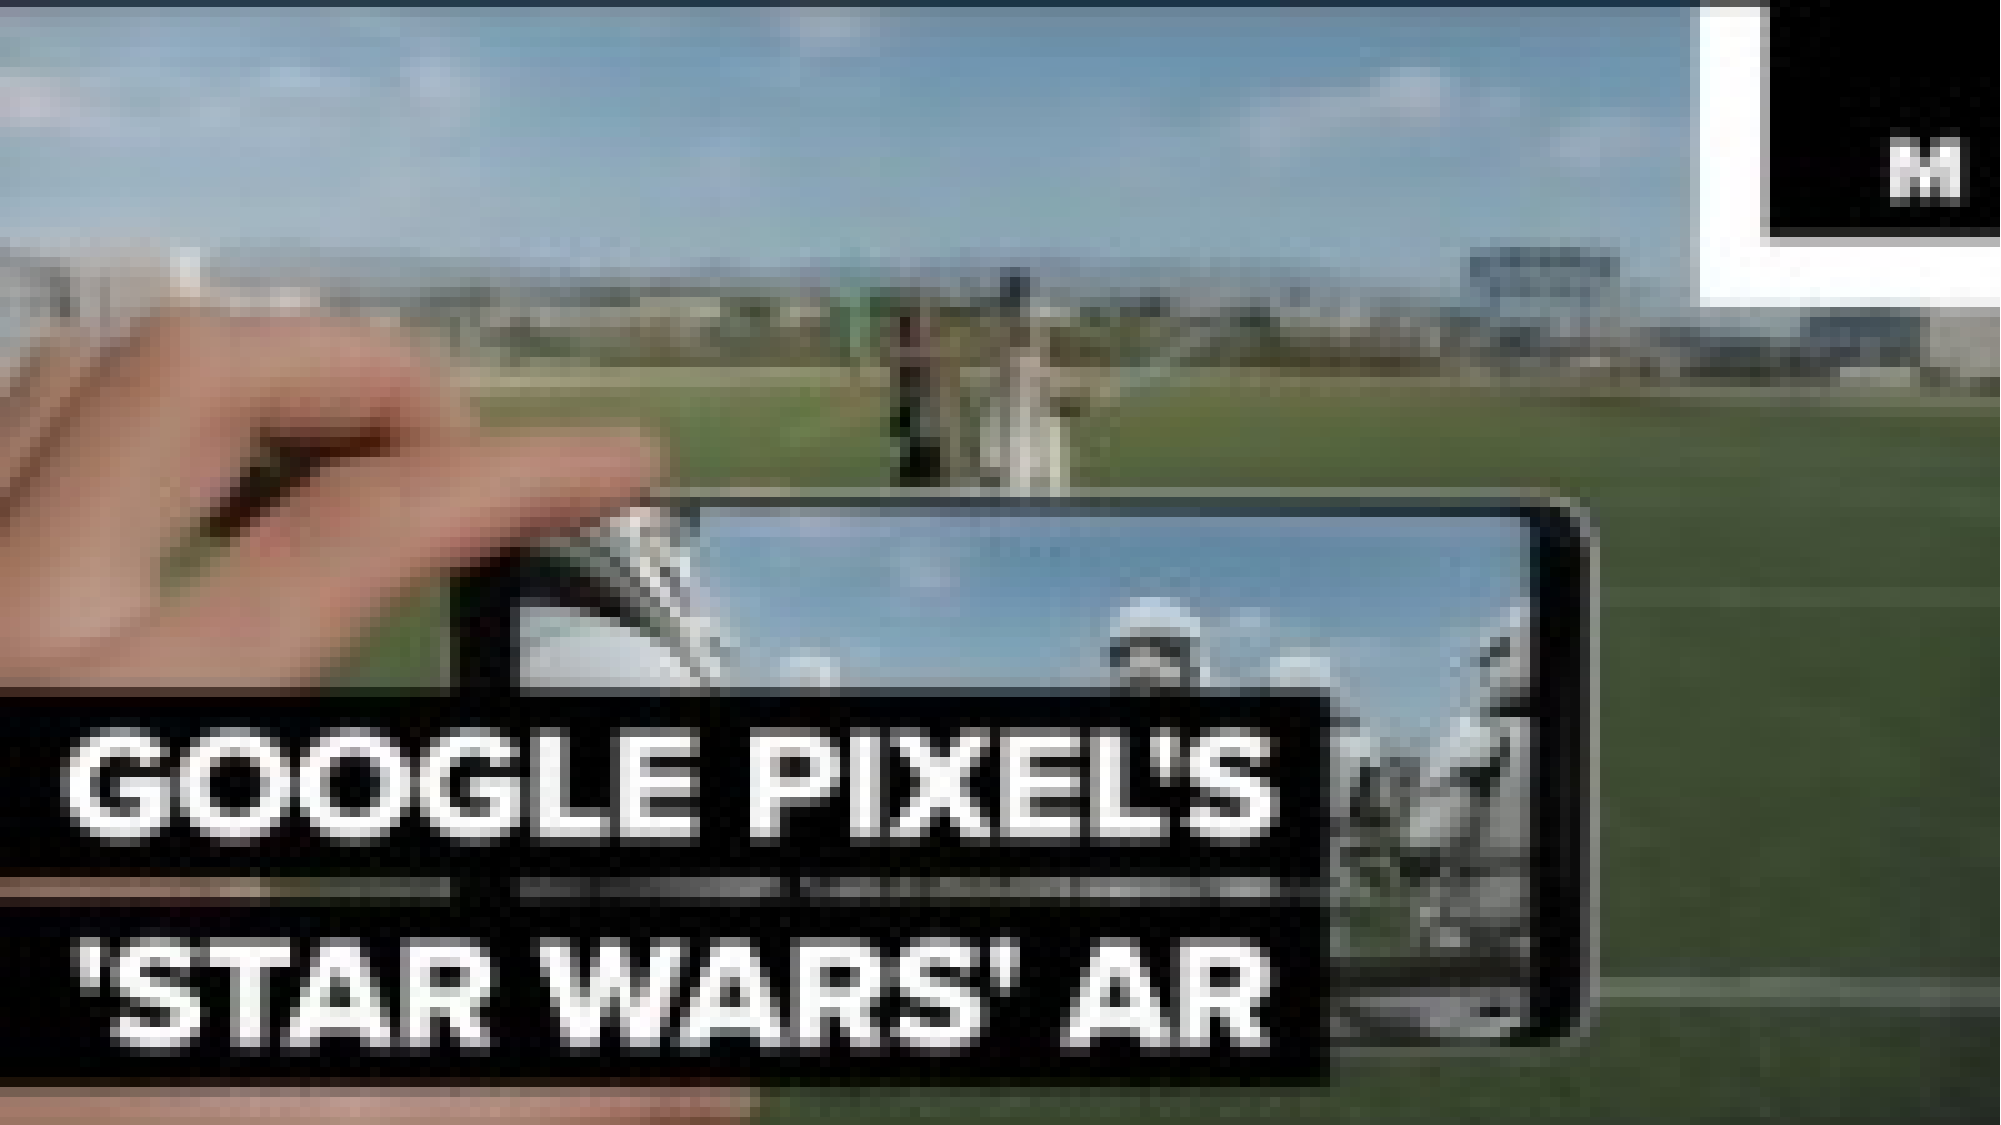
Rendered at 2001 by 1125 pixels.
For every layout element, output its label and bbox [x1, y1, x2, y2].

text_box [0, 0, 2000, 1125]
